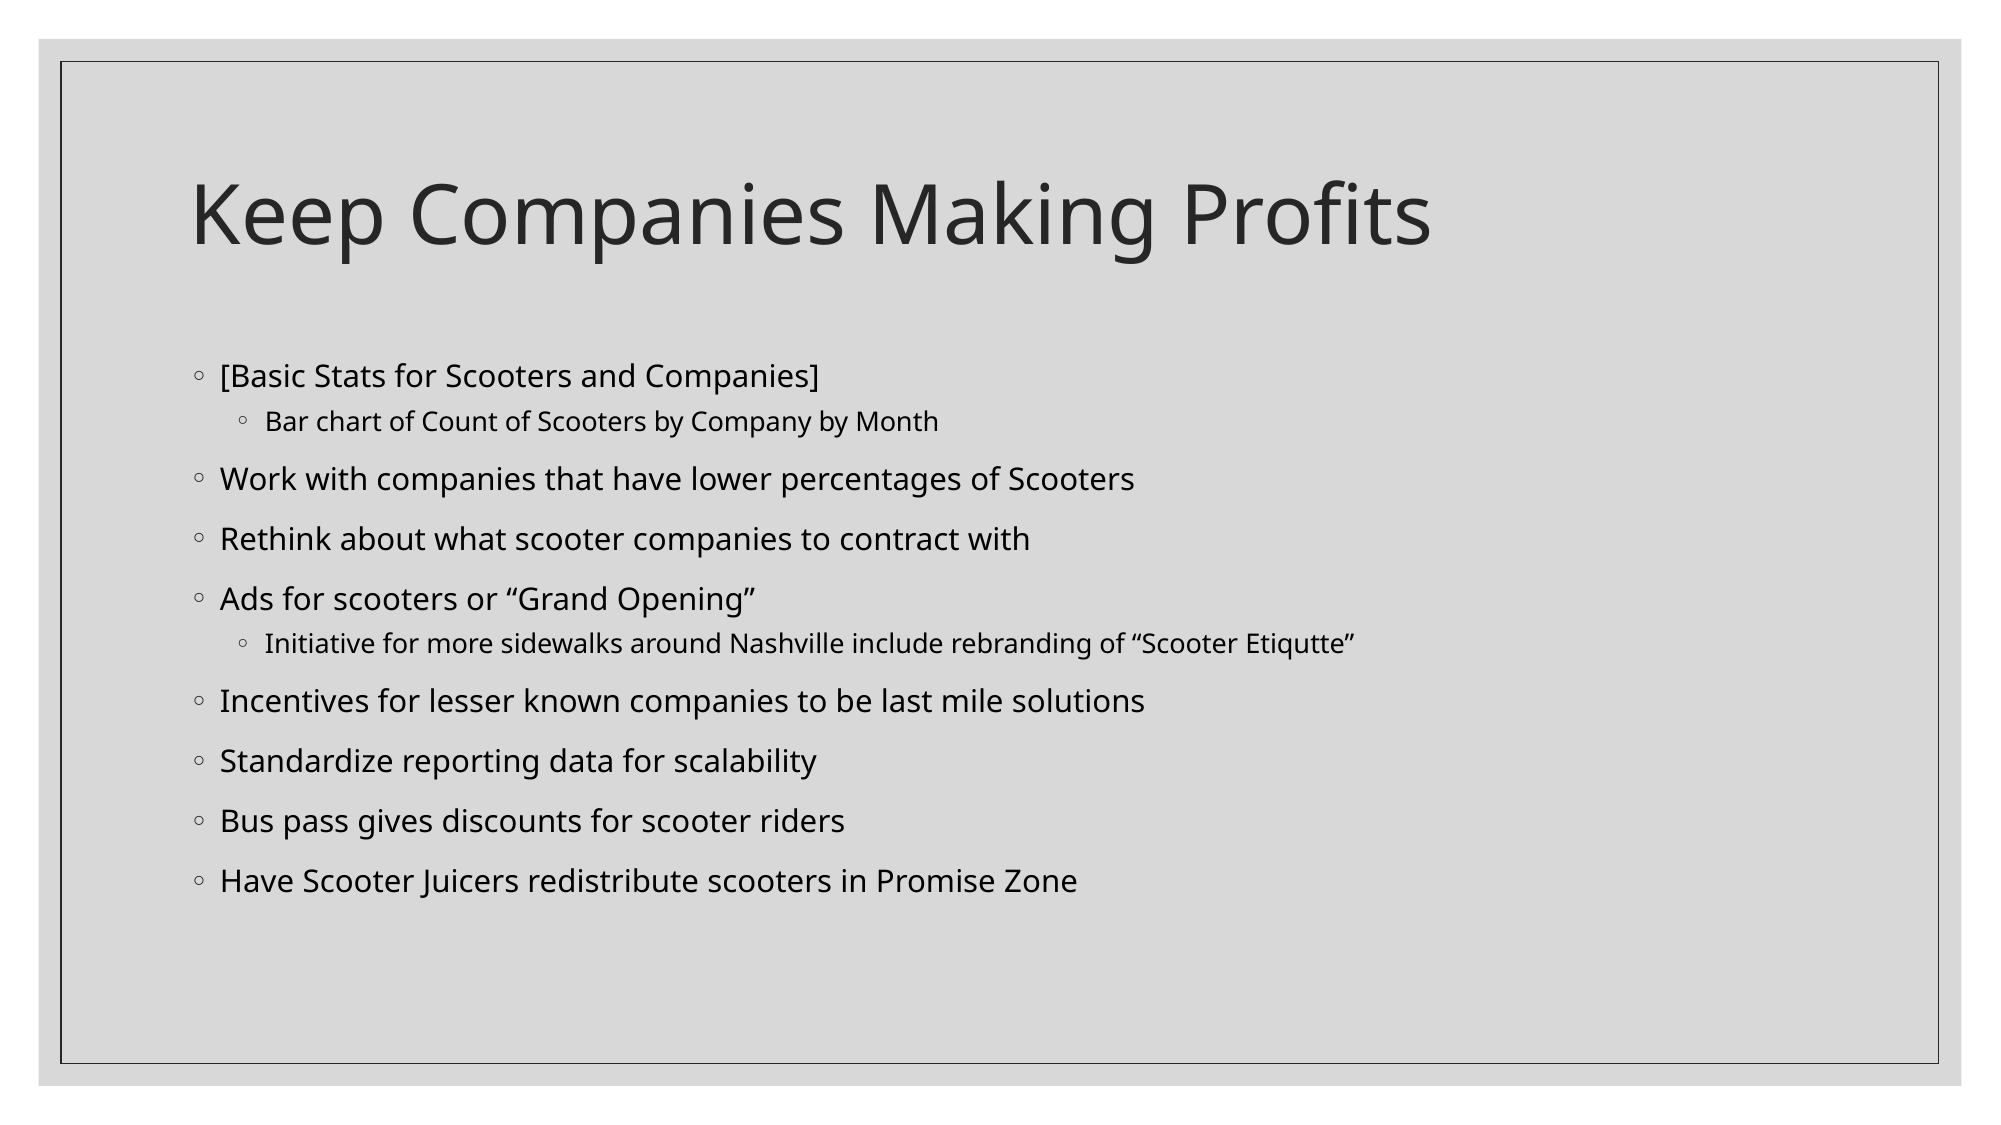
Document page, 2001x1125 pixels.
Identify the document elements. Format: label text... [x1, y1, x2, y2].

list [Basic Stats for Scooters and Companies] Bar chart of Count of Scooters by Company by Month Work with companies that have lower percentages of Scooters Rethink about what scooter companies to contract with Ads for scooters or “Grand Opening” Initiative for more sidewalks around Nashville include rebranding of “Scooter Etiqutte” Incentives for lesser known companies to be last mile solutions Standardize reporting data for scalability Bus pass gives discounts for scooter riders Have Scooter Juicers redistribute scooters in Promise Zone [174, 345, 1825, 977]
title Keep Companies Making Profits [174, 105, 1825, 331]
